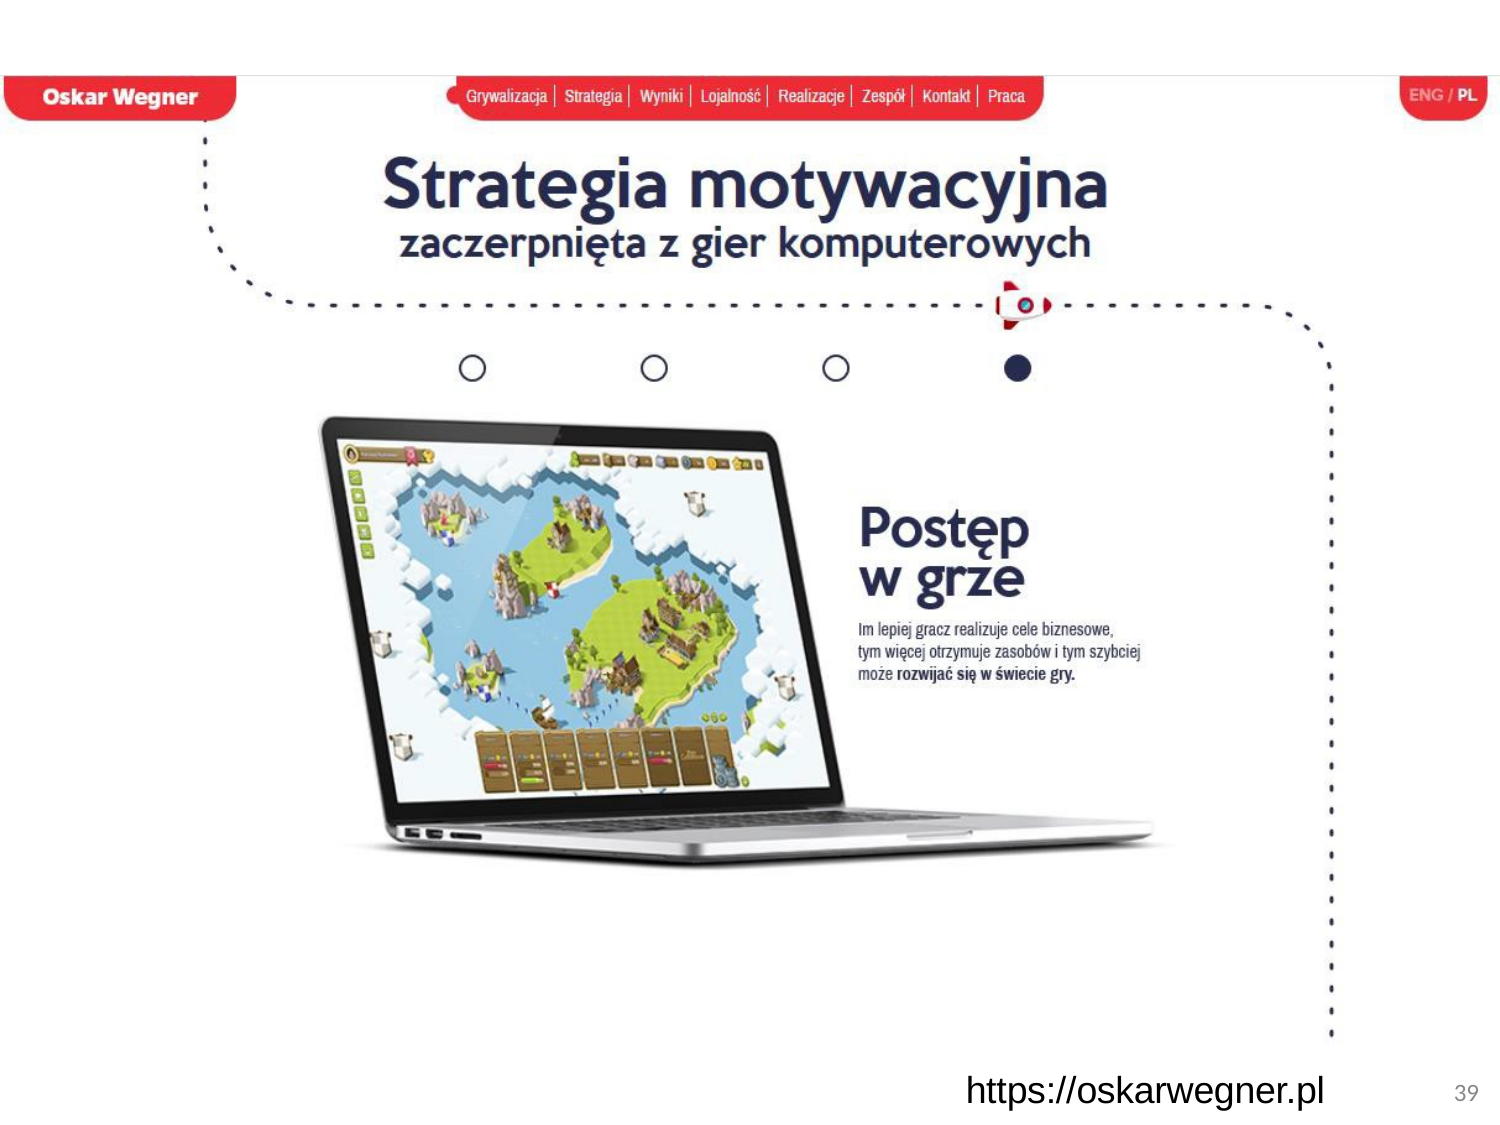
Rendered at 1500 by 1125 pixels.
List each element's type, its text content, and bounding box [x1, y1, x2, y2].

text_box https://oskarwegner.pl [963, 1067, 1332, 1111]
slide_number 39 [1447, 1081, 1486, 1125]
text_box [0, 75, 1500, 1045]
